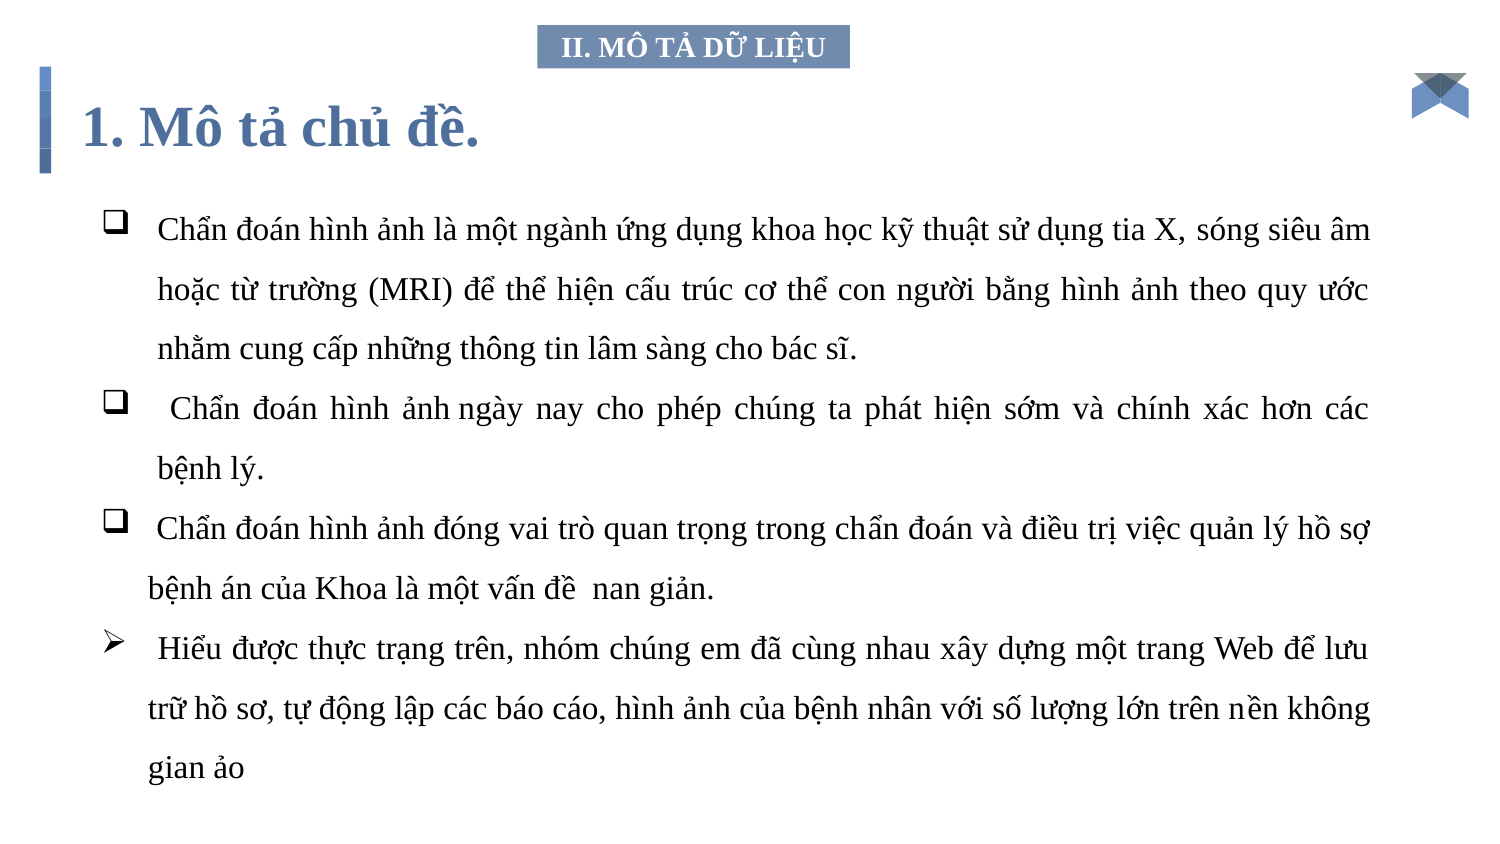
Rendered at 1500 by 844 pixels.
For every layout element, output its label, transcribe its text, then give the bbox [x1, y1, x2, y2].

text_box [1417, 67, 1464, 125]
text_box Chẩn đoán hình ảnh là một ngành ứng dụng khoa học kỹ thuật sử dụng tia X, sóng siêu âm hoặc từ trường (MRI) để thể hiện cấu trúc cơ thể con người bằng hình ảnh theo quy ước nhằm cung cấp những thông tin lâm sàng cho bác sĩ. Chẩn đoán hình ảnh ngày nay cho phép chúng ta phát hiện sớm và chính xác hơn các bệnh lý. Chẩn đoán hình ảnh đóng vai trò quan trọng trong chẩn đoán và điều trị việc quản lý hồ sợ bệnh án của Khoa là một vấn đề nan giản. Hiểu được thực trạng trên, nhóm chúng em đã cùng nhau xây dựng một trang Web để lưu trữ hồ sơ, tự động lập các báo cáo, hình ảnh của bệnh nhân với số lượng lớn trên nền không gian ảo [85, 171, 1386, 785]
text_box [537, 13, 851, 74]
title 1. Mô tả chủ đề. [66, 72, 1455, 167]
